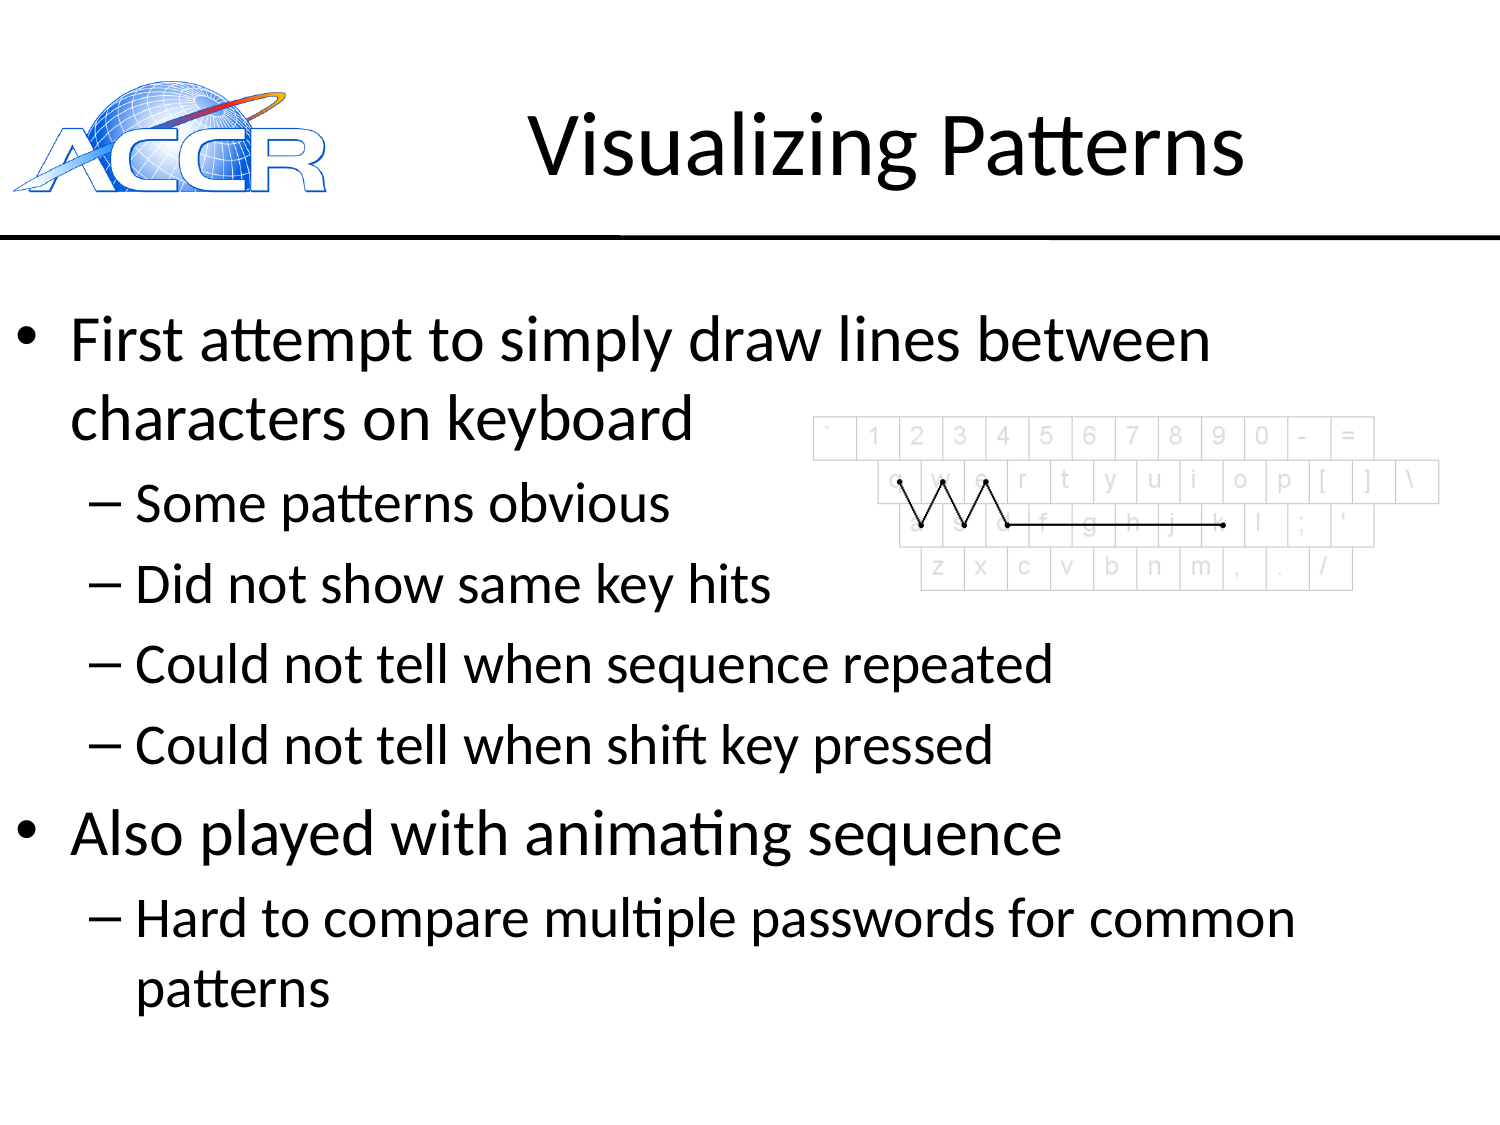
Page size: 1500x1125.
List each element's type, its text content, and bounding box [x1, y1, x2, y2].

picture [0, 62, 350, 195]
picture [799, 399, 1463, 604]
title Visualizing Patterns [350, 45, 1425, 233]
list First attempt to simply draw lines between characters on keyboard Some patterns obvious Did not show same key hits Could not tell when sequence repeated Could not tell when shift key pressed Also played with animating sequence Hard to compare multiple passwords for common patterns [0, 287, 1350, 1030]
